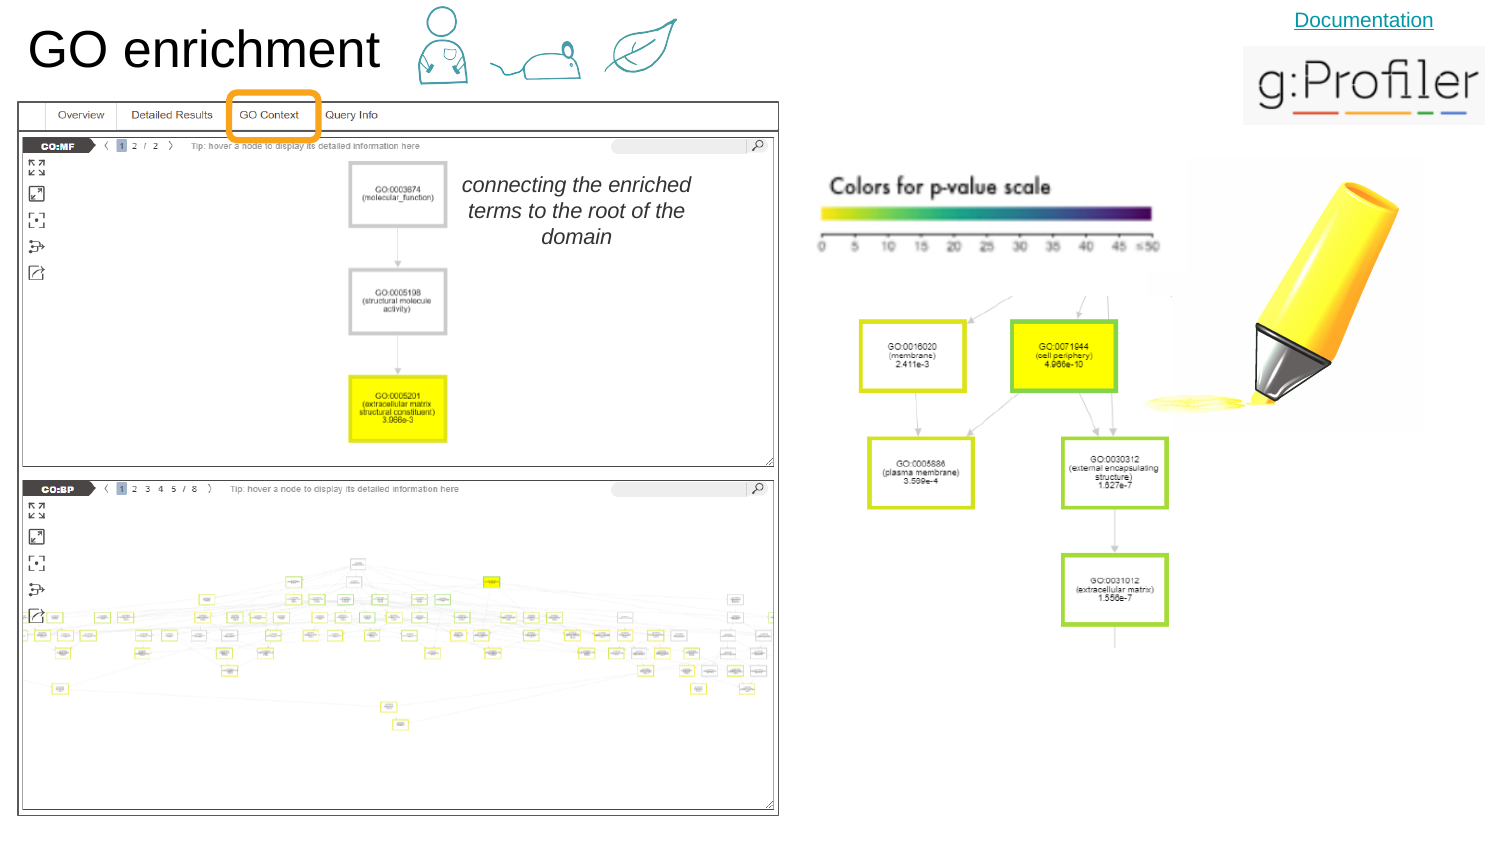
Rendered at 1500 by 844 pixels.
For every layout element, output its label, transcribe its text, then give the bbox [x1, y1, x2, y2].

picture [807, 296, 1247, 649]
picture [1242, 46, 1486, 125]
title GO enrichment [12, 0, 1177, 130]
picture [490, 41, 581, 80]
picture [417, 5, 468, 85]
picture [18, 102, 778, 815]
text_box [229, 92, 319, 101]
picture [792, 150, 1188, 271]
text_box Documentation [1263, 0, 1465, 44]
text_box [1147, 155, 1426, 435]
picture [603, 16, 678, 74]
